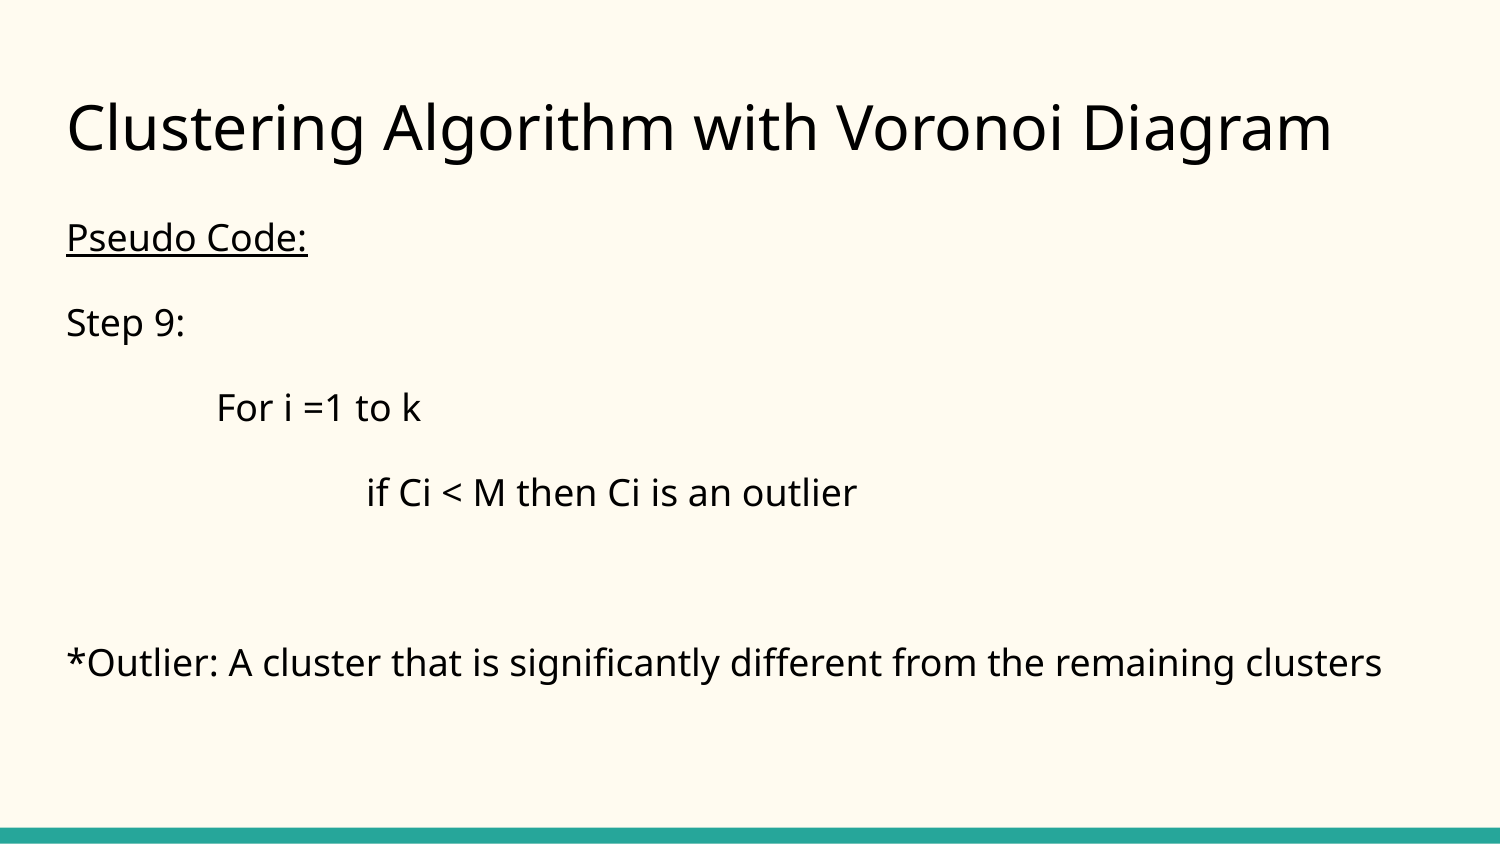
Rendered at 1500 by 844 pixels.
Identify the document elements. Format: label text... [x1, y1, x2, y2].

list Pseudo Code: Step 9: For i =1 to k if Ci < M then Ci is an outlier *Outlier: A cluster that is significantly different from the remaining clusters [51, 192, 1449, 750]
title Clustering Algorithm with Voronoi Diagram [51, 72, 1449, 174]
